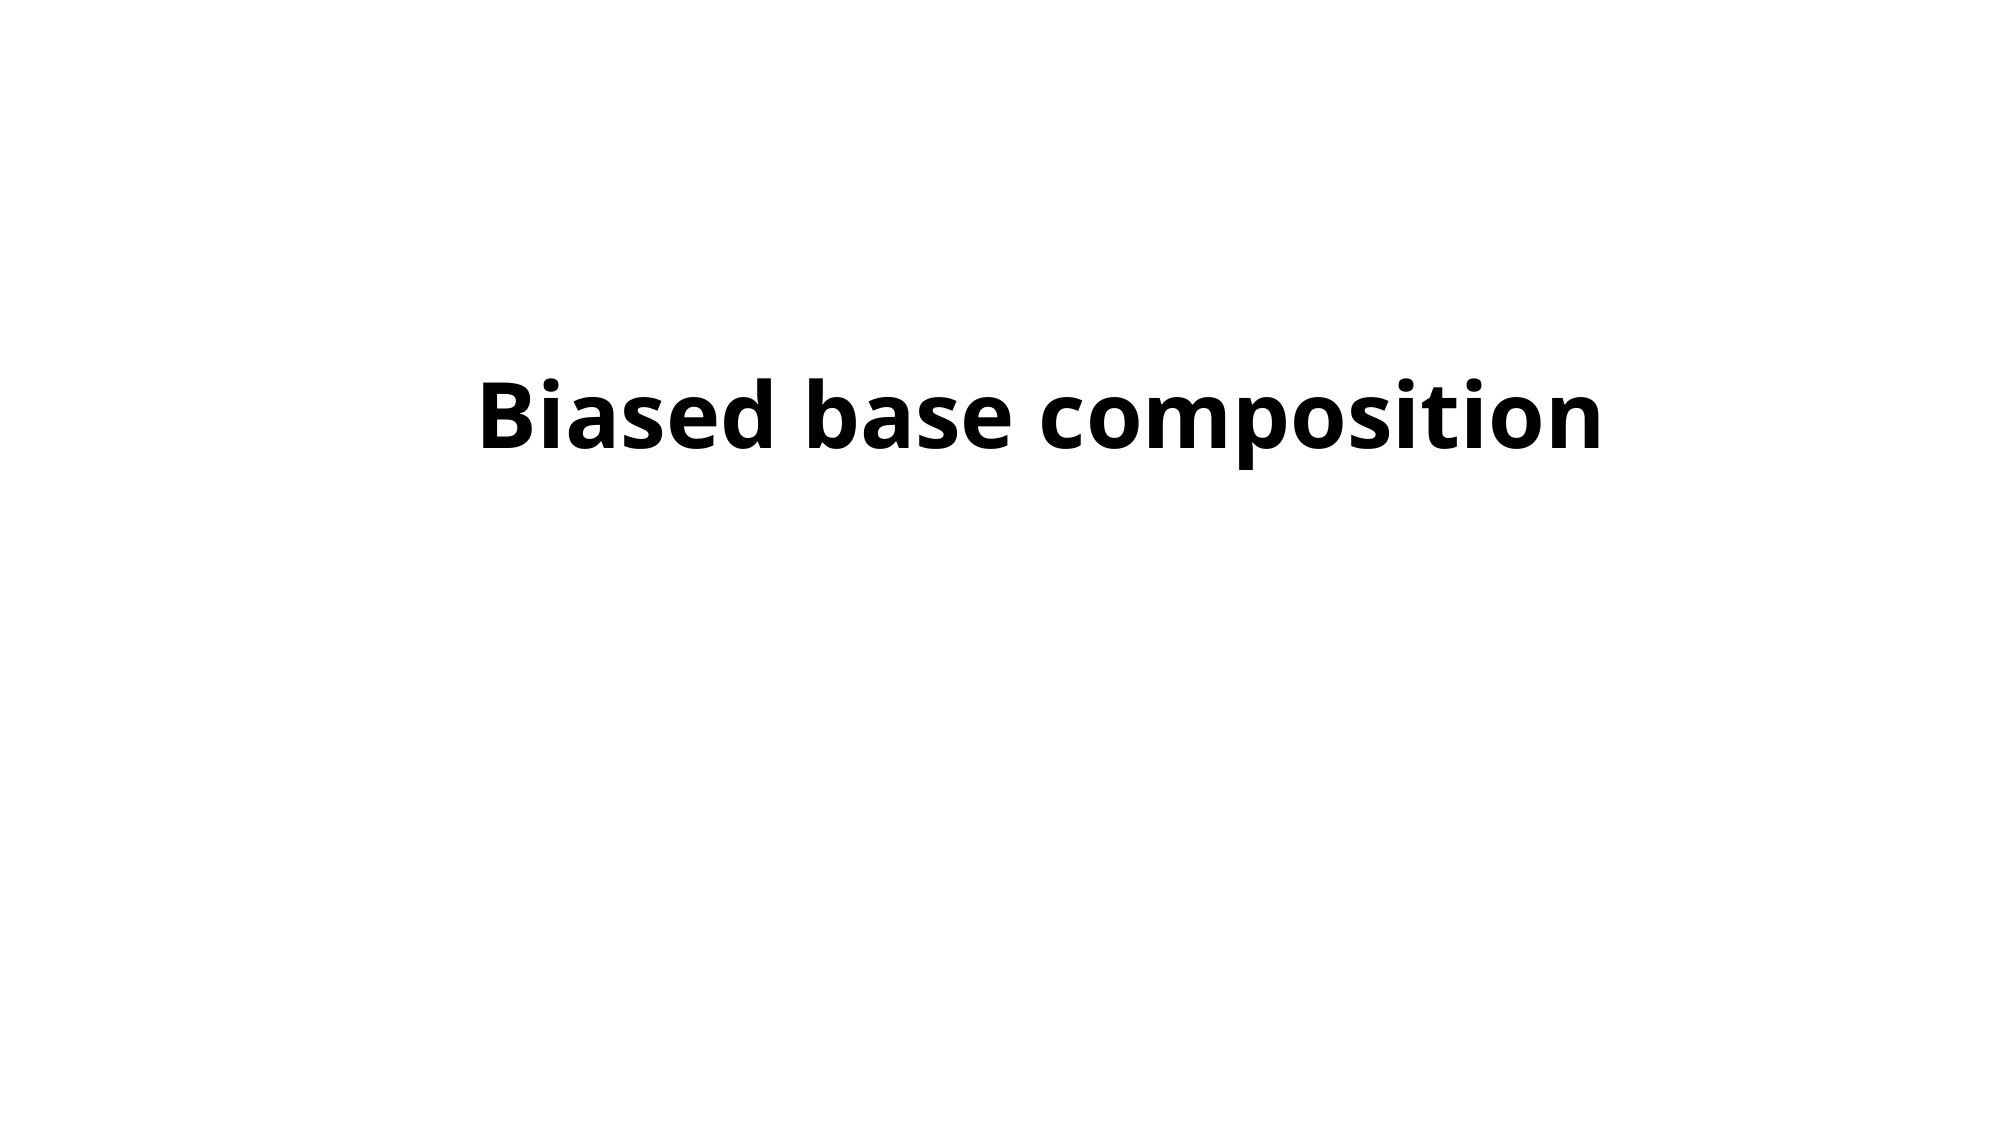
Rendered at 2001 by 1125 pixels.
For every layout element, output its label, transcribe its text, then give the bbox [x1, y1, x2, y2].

text_box Biased base composition [444, 349, 1638, 591]
